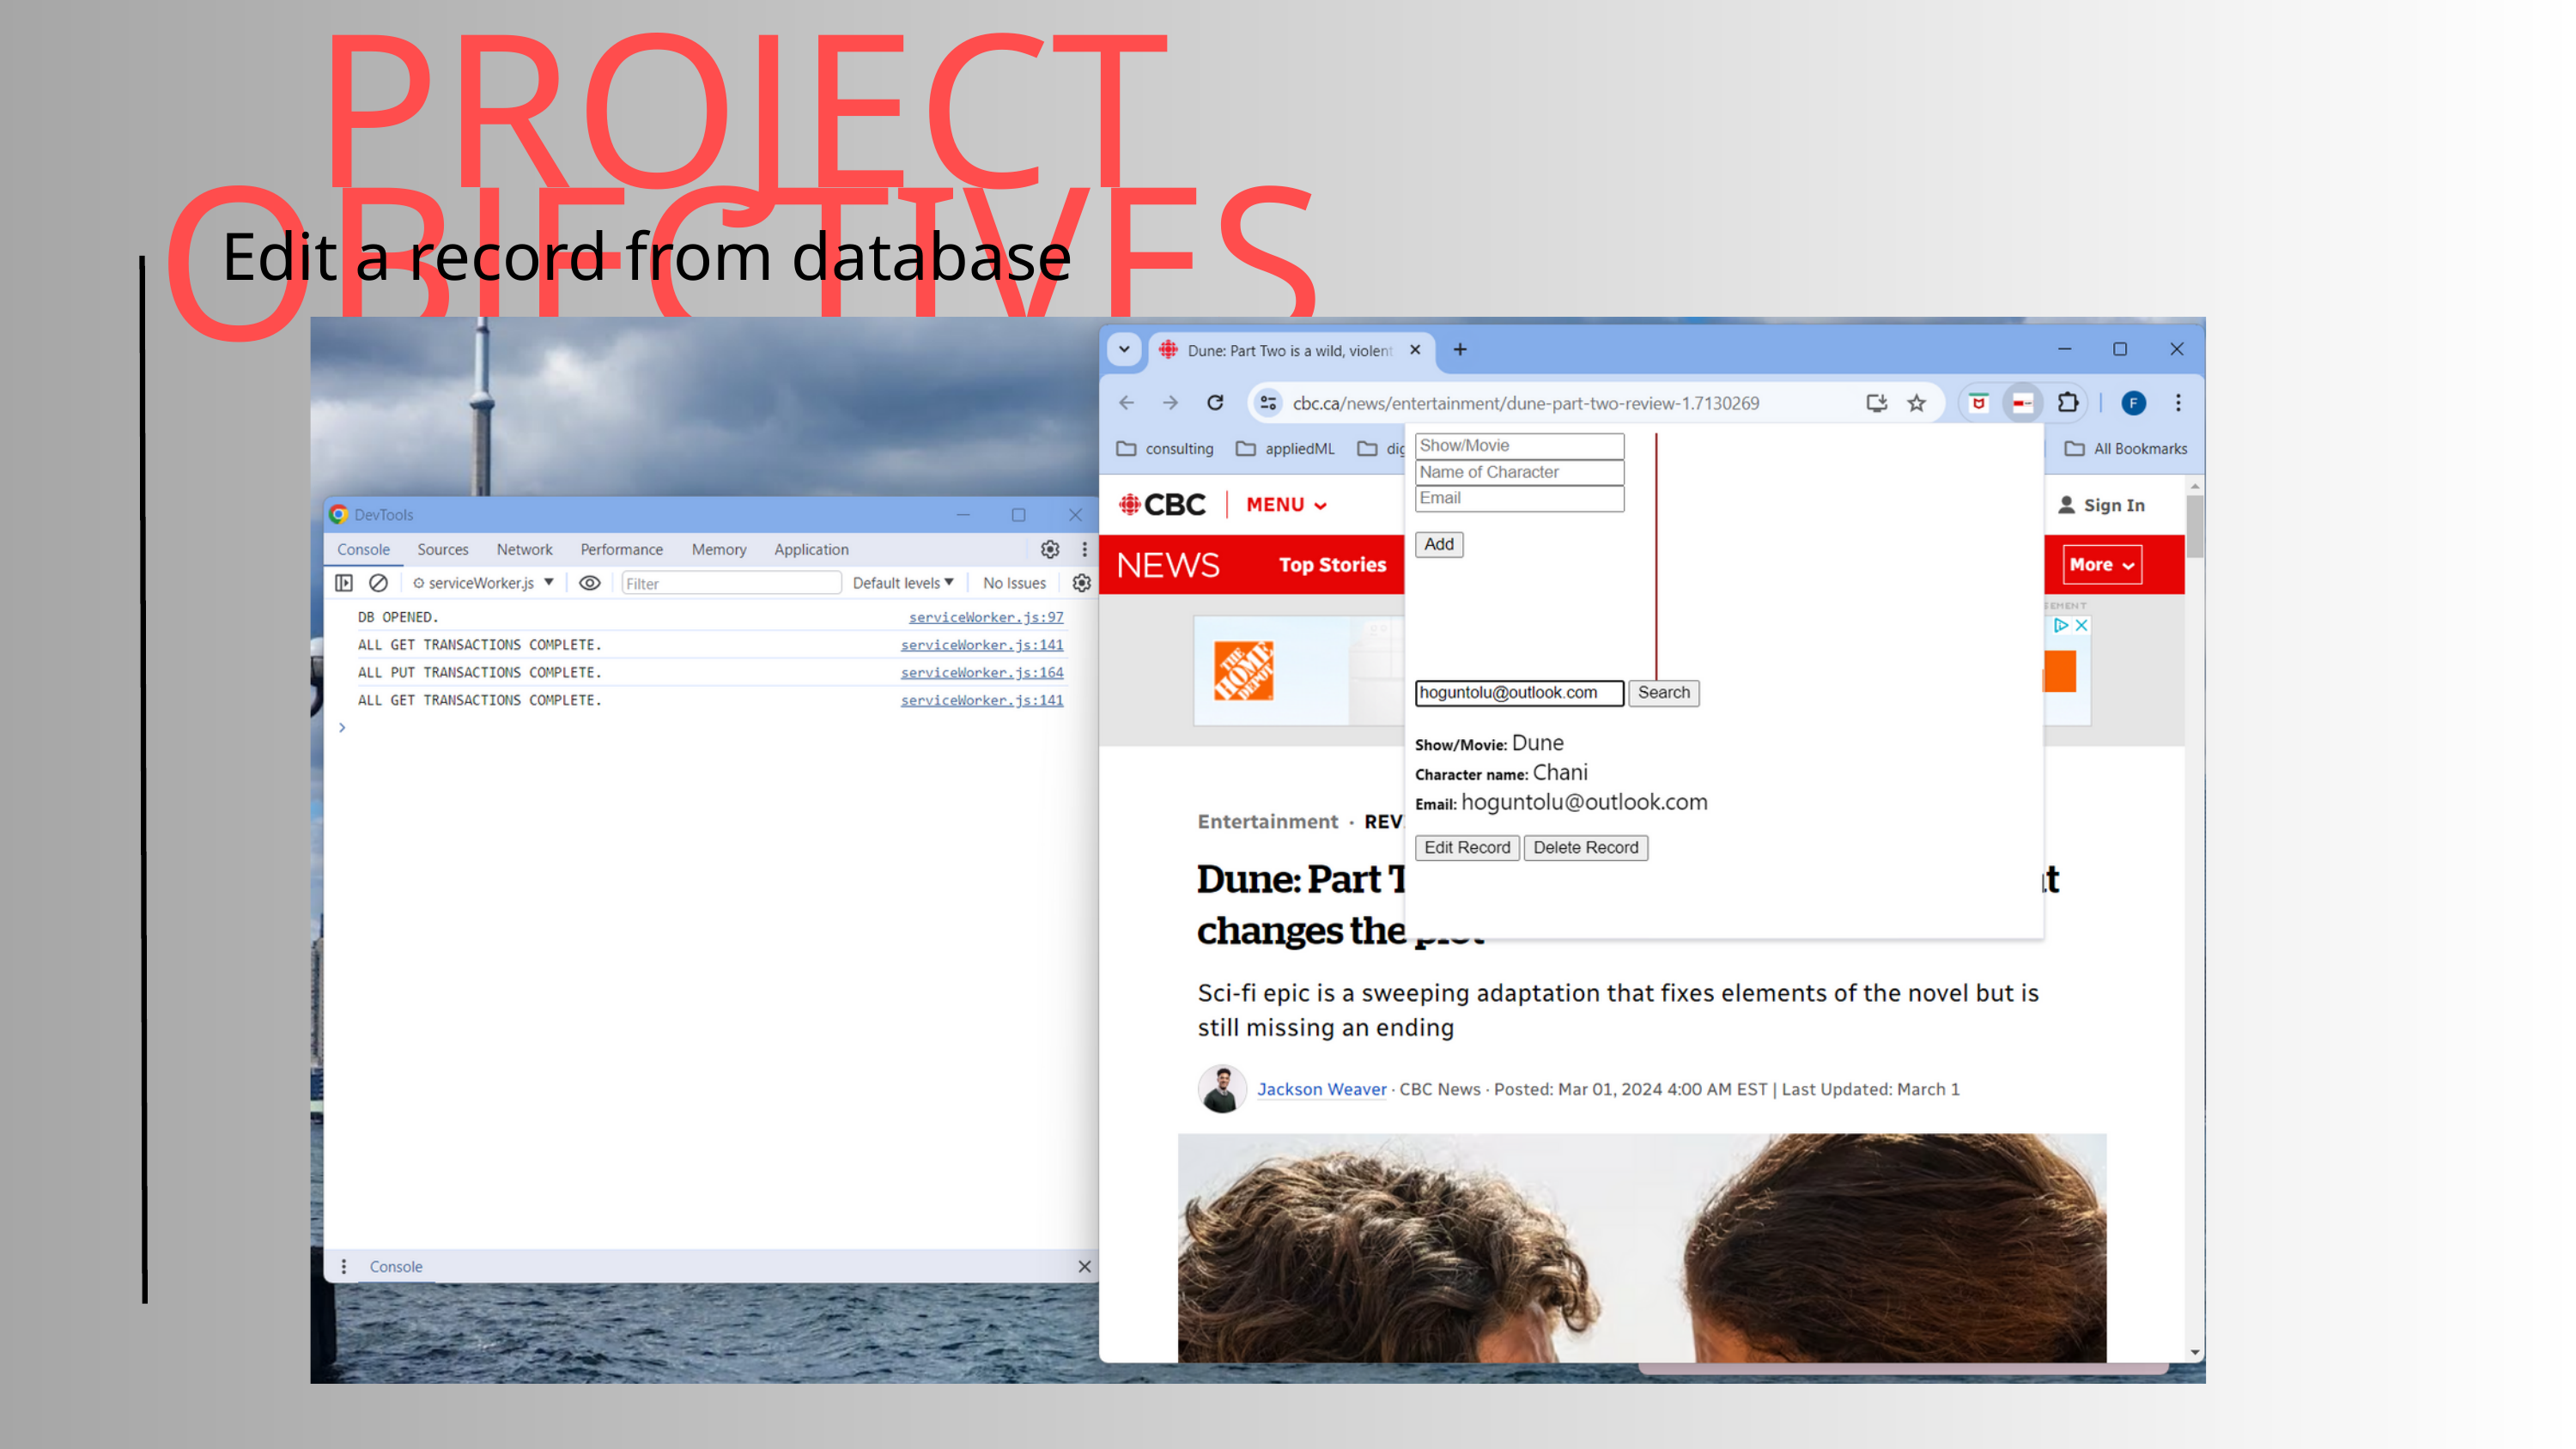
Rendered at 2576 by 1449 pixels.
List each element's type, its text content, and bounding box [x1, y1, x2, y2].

text_box [310, 317, 2207, 1384]
text_box Edit a record from database [221, 202, 2355, 294]
text_box PROJECT OBJECTIVES [56, 76, 1426, 384]
